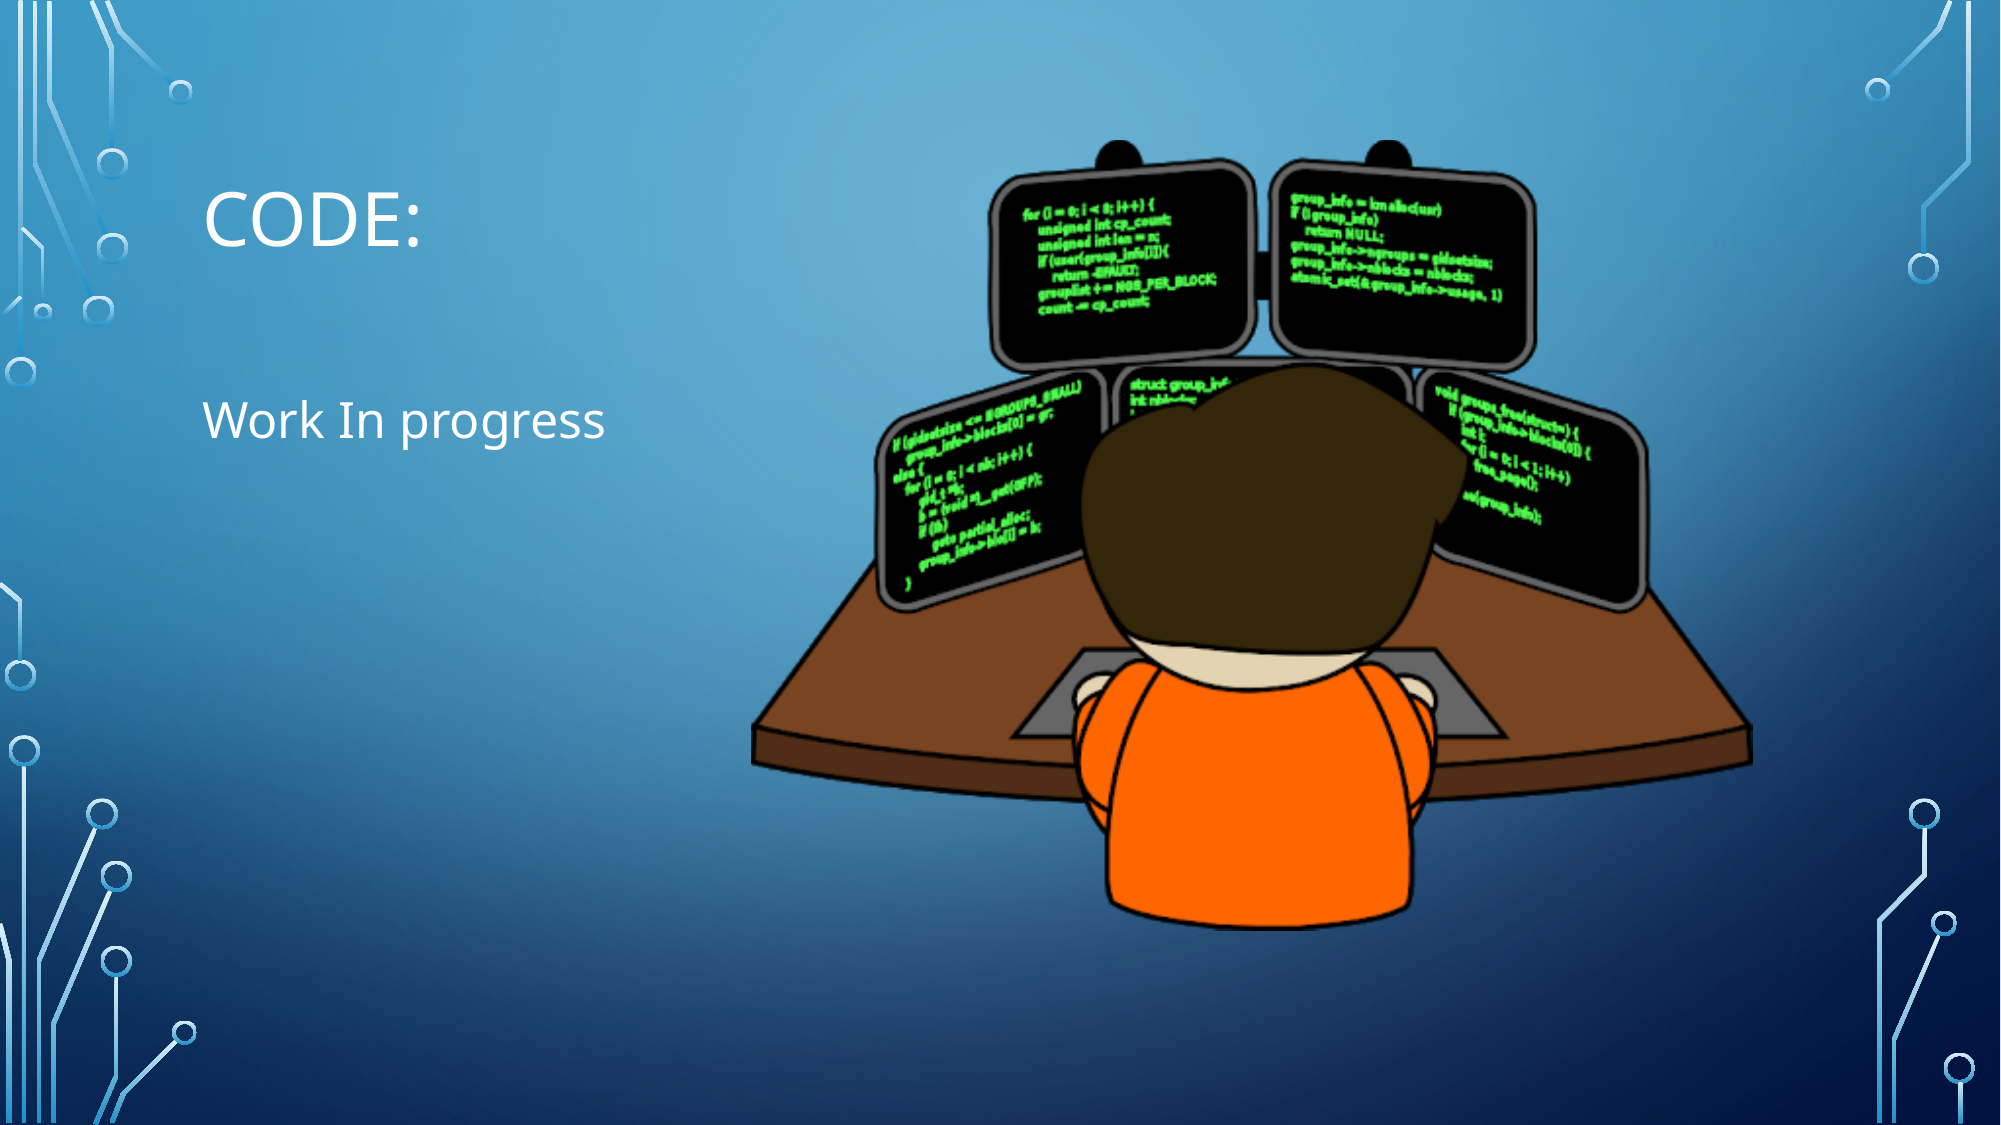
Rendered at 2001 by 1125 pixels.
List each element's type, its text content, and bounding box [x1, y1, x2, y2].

list Work In progress [187, 369, 1813, 950]
title Code: [187, 101, 1813, 344]
picture [751, 140, 1753, 931]
